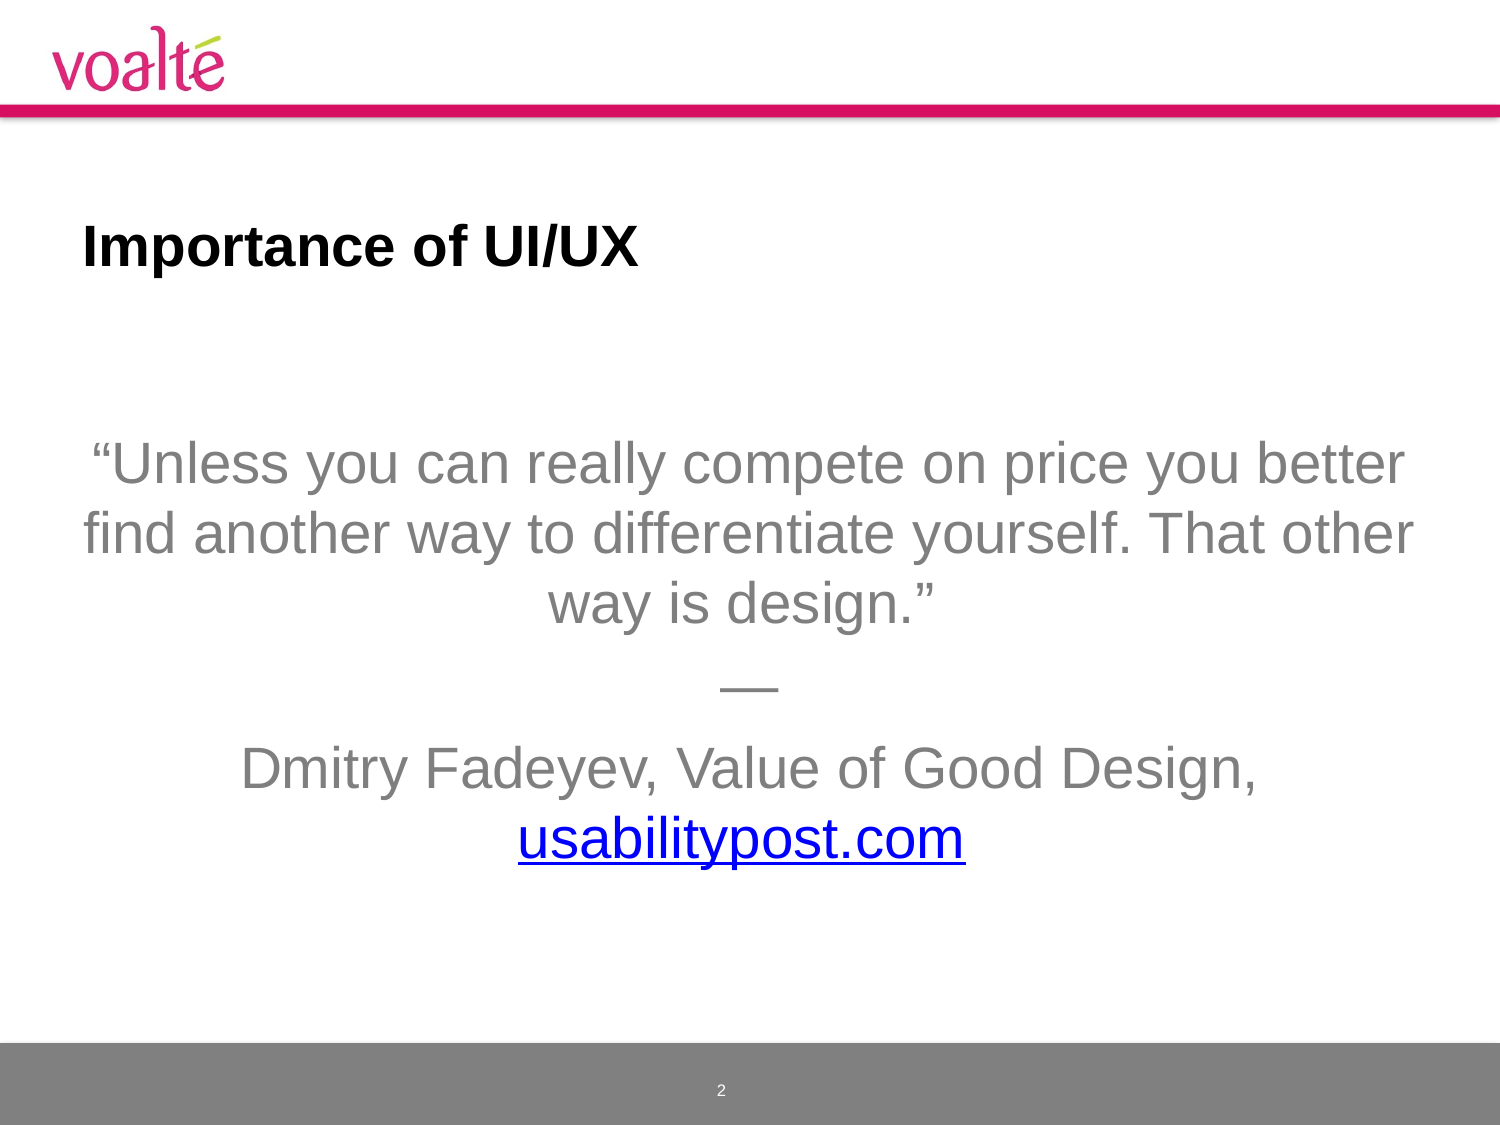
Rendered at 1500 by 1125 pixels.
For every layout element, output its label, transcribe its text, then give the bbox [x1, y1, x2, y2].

slide_number 2 [707, 1072, 736, 1107]
title Importance of UI/UX [74, 174, 1426, 312]
picture [44, 21, 228, 97]
list “Unless you can really compete on price you better find another way to differentiate yourself. That other way is design.” — Dmitry Fadeyev, Value of Good Design, usabilitypost.com [74, 321, 1426, 973]
